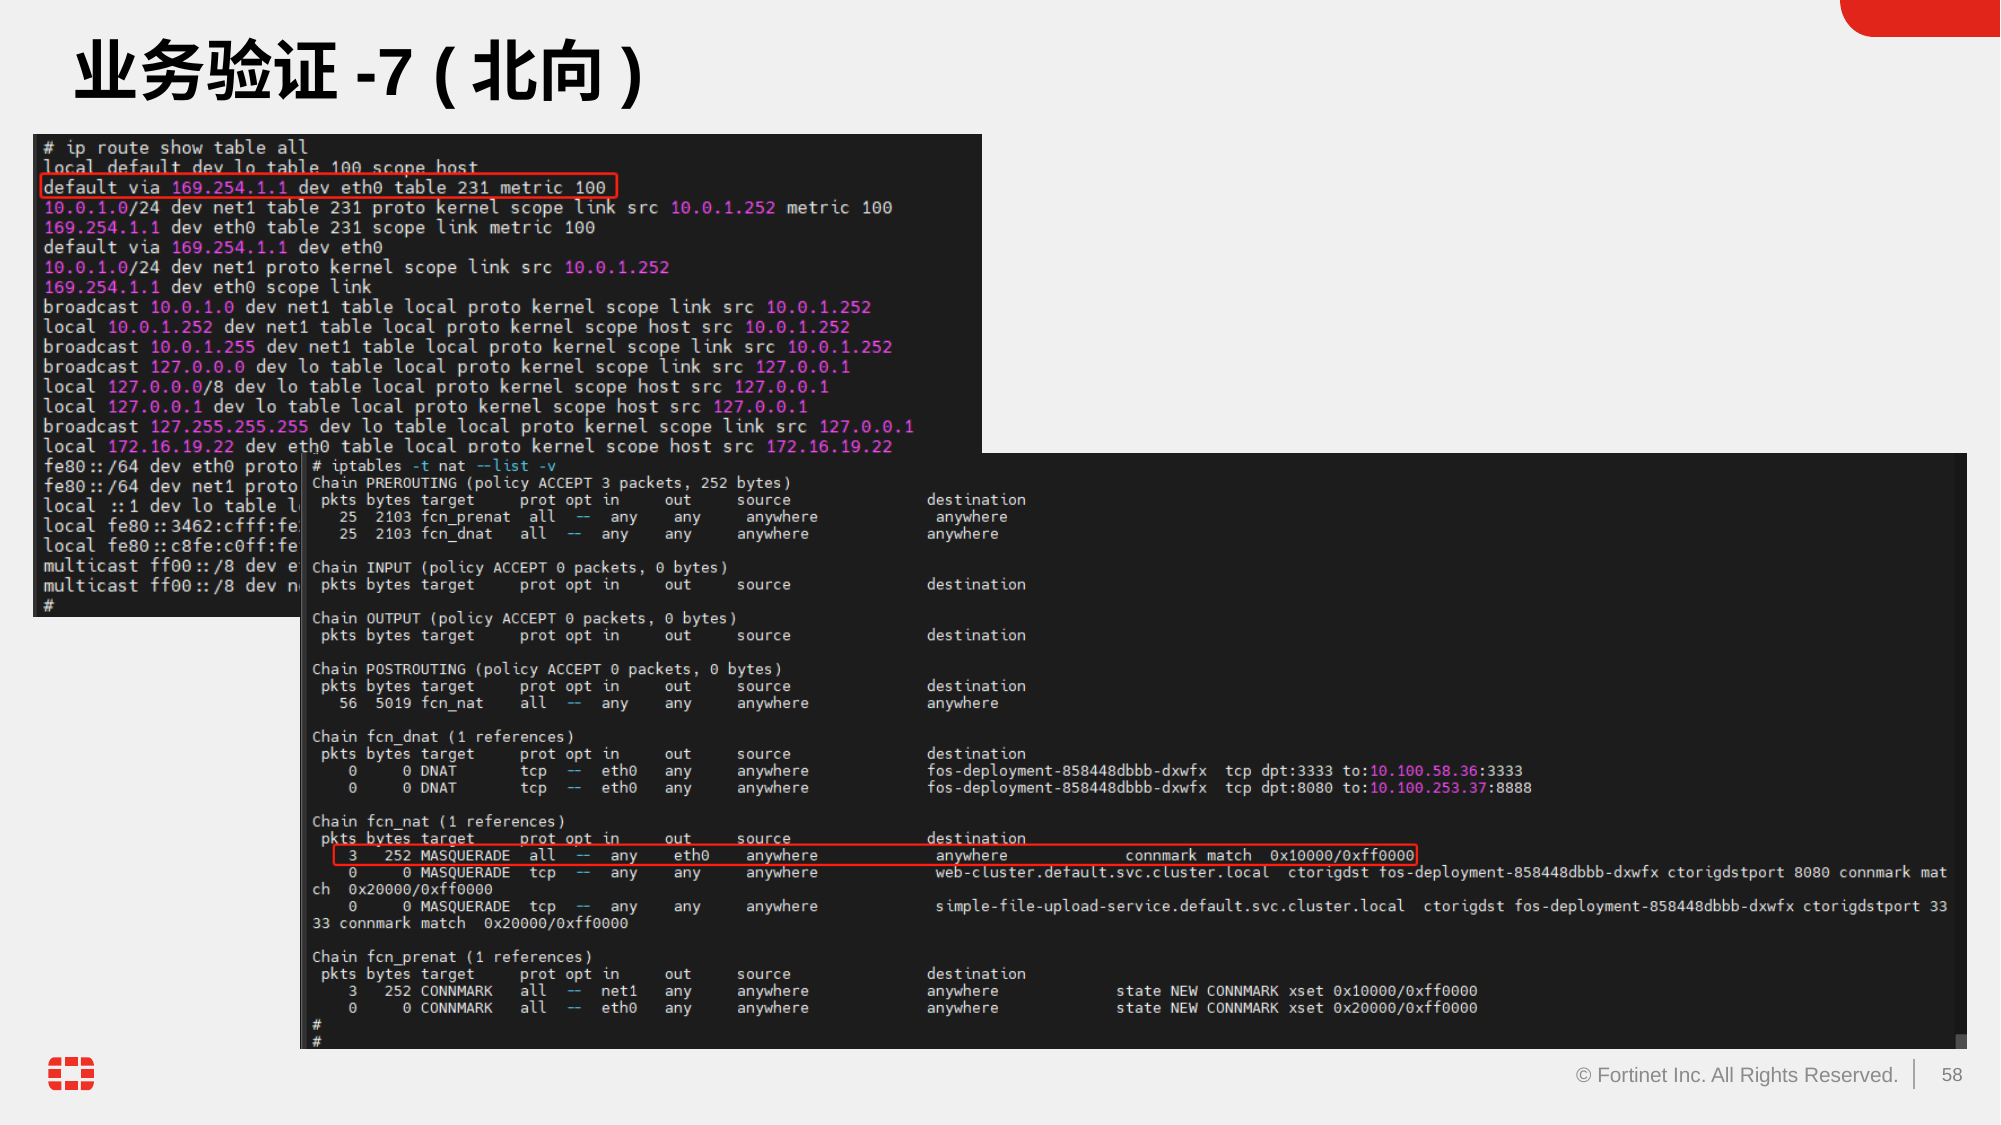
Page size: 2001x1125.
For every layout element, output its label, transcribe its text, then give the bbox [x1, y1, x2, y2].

picture [33, 134, 1967, 1049]
title 业务验证-7 (北向) [57, 30, 1783, 118]
